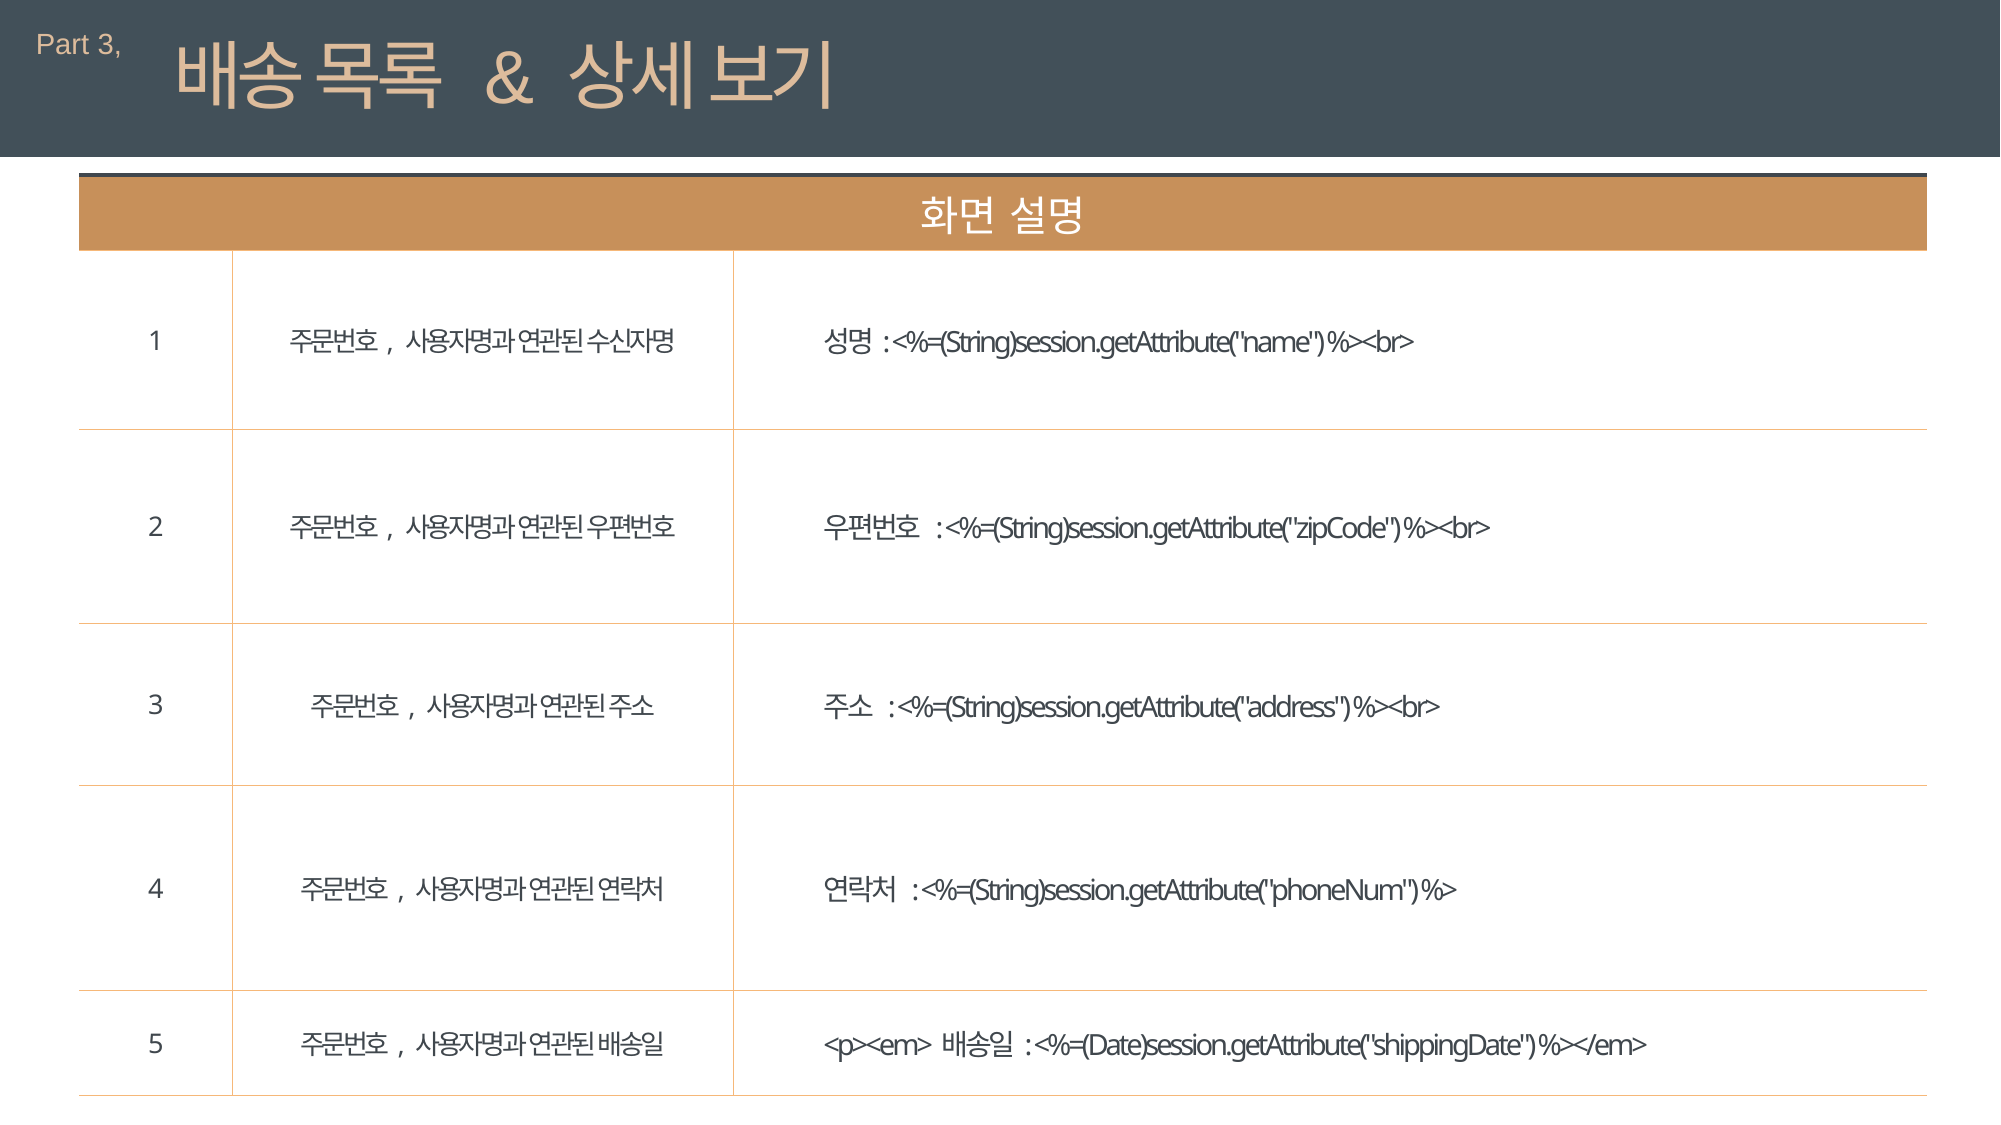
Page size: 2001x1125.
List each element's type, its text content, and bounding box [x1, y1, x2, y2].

table_cell 주문번호, 사용자명과 연관된 우편번호 [233, 430, 733, 623]
table_cell 2 [79, 430, 232, 623]
text_box Part 3, [21, 18, 138, 68]
table_cell 주문번호, 사용자명과 연관된 주소 [233, 624, 733, 785]
table_cell 주문번호, 사용자명과 연관된 배송일 [233, 991, 733, 1095]
table_cell <p><em>배송일: <%=(Date)session.getAttribute("shippingDate") %></em> [734, 991, 1927, 1095]
table_header 화면 설명 [79, 177, 1927, 250]
table_cell 우편번호 : <%=(String)session.getAttribute("zipCode") %><br> [734, 430, 1927, 623]
text_box 배송 목록 & 상세 보기 [158, 20, 1094, 126]
table_cell 3 [79, 624, 232, 785]
table_cell 주문번호, 사용자명과 연관된 연락처 [233, 786, 733, 990]
table_cell 연락처 : <%=(String)session.getAttribute("phoneNum") %> [734, 786, 1927, 990]
table_cell 5 [79, 991, 232, 1095]
table_cell 성명: <%=(String)session.getAttribute("name") %><br> [734, 251, 1927, 429]
table_cell 1 [79, 251, 232, 429]
text_box [1649, 1081, 2000, 1125]
text_box [0, 0, 2000, 158]
table_cell 4 [79, 786, 232, 990]
table_cell 주소 : <%=(String)session.getAttribute("address") %><br> [734, 624, 1927, 785]
table_cell 주문번호, 사용자명과 연관된 수신자명 [233, 251, 733, 429]
